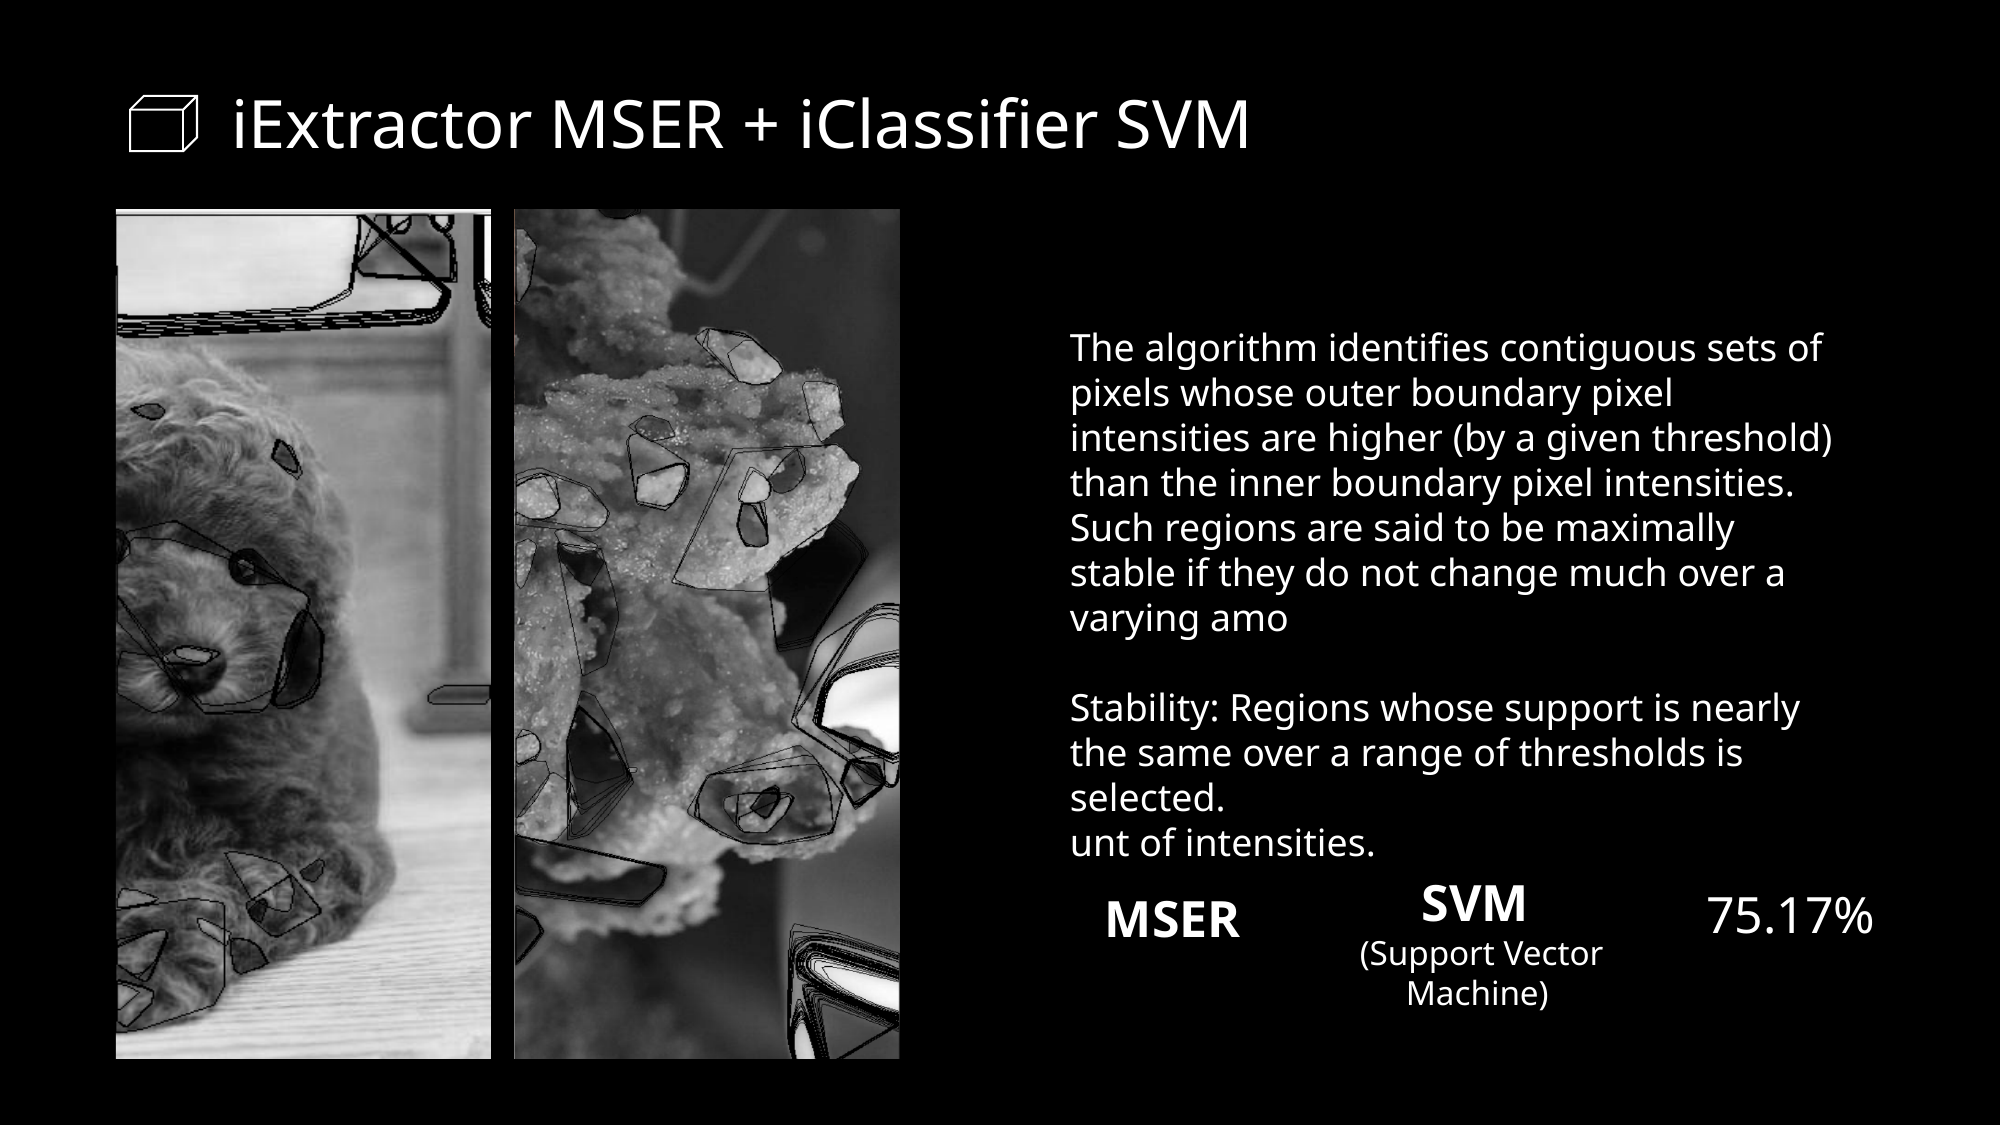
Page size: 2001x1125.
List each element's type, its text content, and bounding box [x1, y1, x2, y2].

picture [115, 209, 1131, 1059]
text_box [1090, 864, 1900, 981]
text_box The algorithm identifies contiguous sets of pixels whose outer boundary pixel intensities are higher (by a given threshold) than the inner boundary pixel intensities. Such regions are said to be maximally stable if they do not change much over a varying amo Stability: Regions whose support is nearly the same over a range of thresholds is selected. unt of intensities. [1055, 316, 1865, 1007]
text_box iExtractor MSER + iClassifier SVM [216, 87, 1286, 167]
text_box [129, 94, 199, 153]
